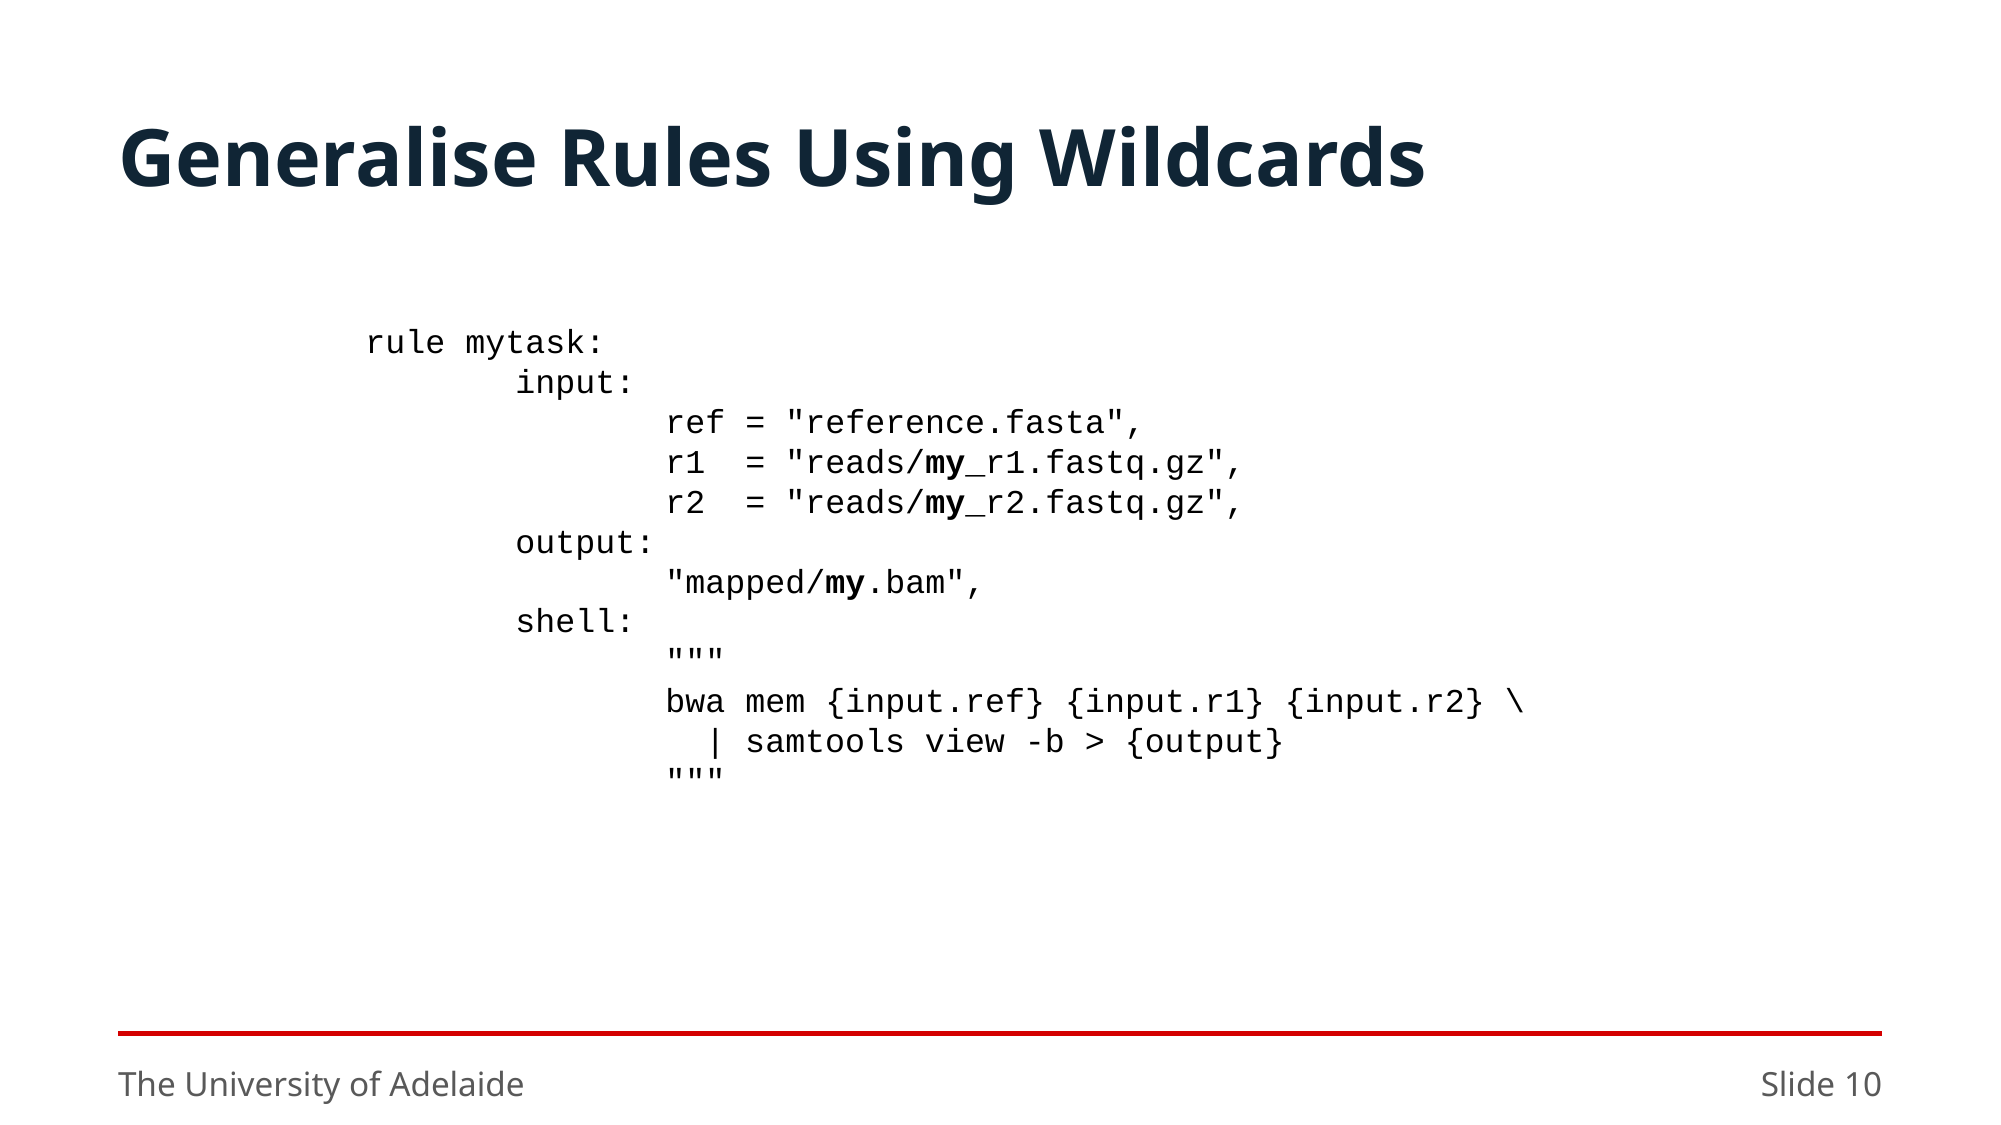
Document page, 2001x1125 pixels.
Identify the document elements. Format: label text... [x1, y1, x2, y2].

title Generalise Rules Using Wildcards [118, 118, 1883, 296]
footer The University of Adelaide [118, 1062, 906, 1093]
slide_number Slide 10 [1488, 1062, 1883, 1093]
text_box rule mytask: input: ref = "reference.fasta", r1 = "reads/my_r1.fastq.gz", r2 = "reads/my_r2.fastq.gz", output: "mapped/my.bam", shell: """ bwa mem {input.ref} {input.r1} {input.r2} \ | samtools view -b > {output} """ [350, 312, 1551, 807]
